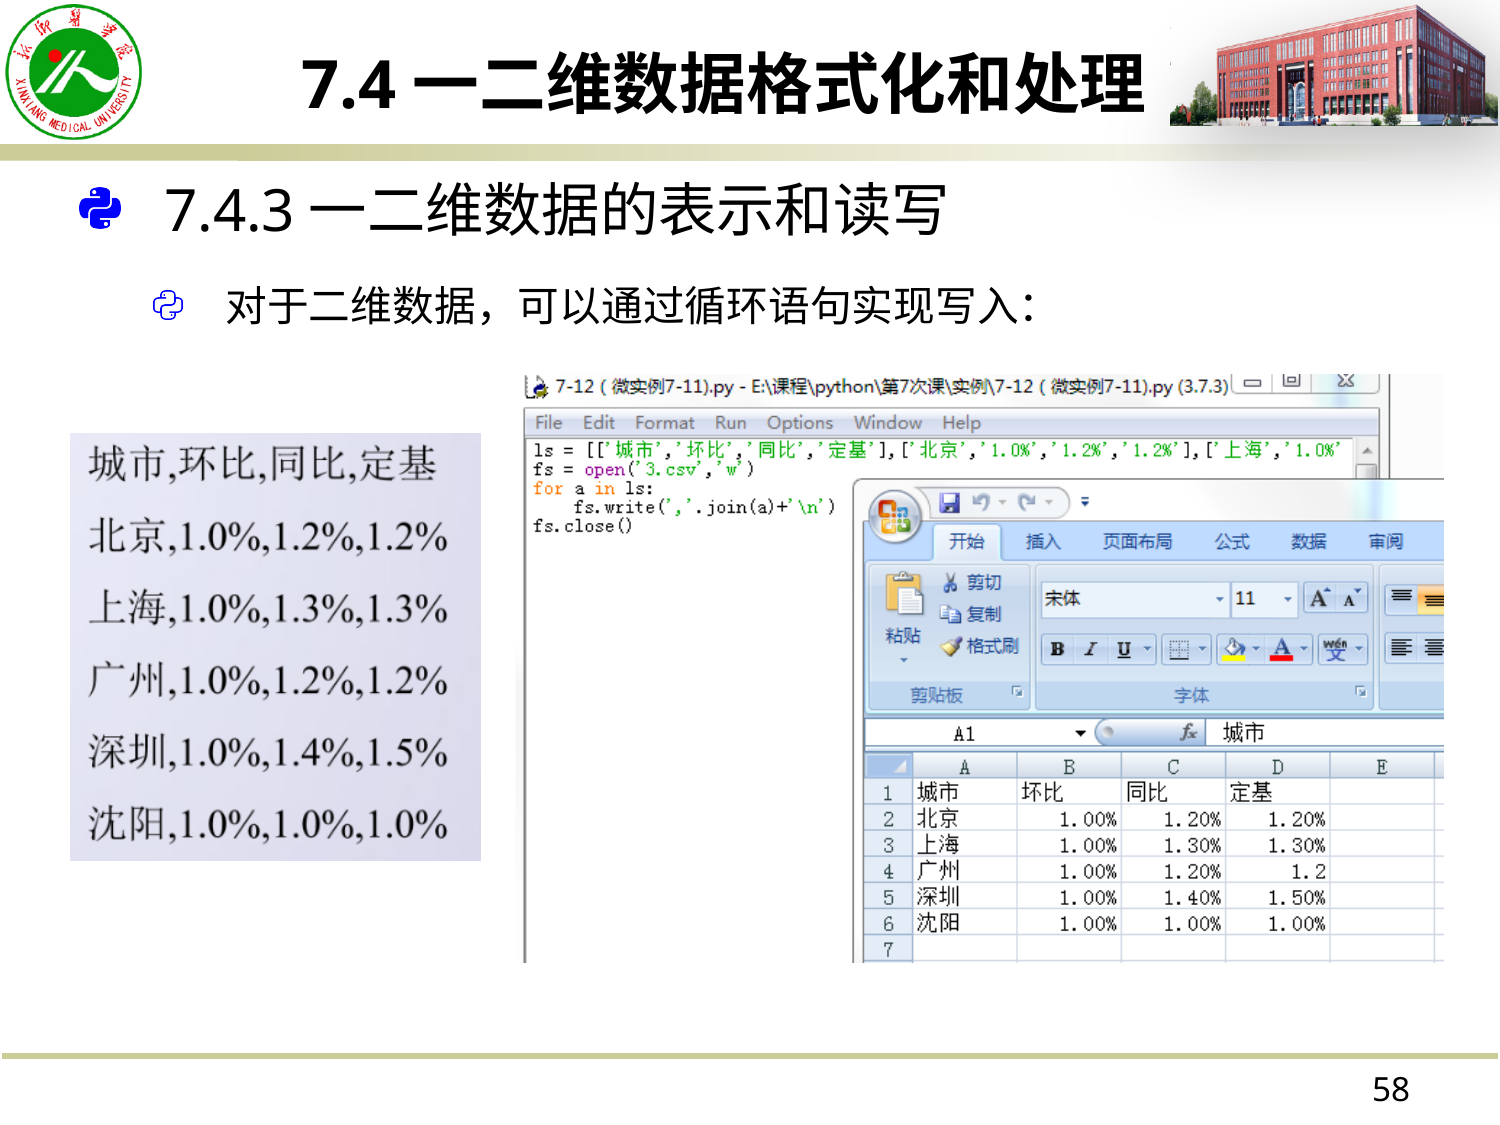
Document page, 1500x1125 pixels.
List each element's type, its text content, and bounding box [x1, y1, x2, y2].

picture [153, 290, 183, 320]
list 7.4.3一二维数据的表示和读写 对于二维数据，可以通过循环语句实现写入： [64, 172, 1436, 965]
picture [5, 4, 142, 140]
title 7.4一二维数据格式化和处理 [277, 30, 1171, 130]
picture [70, 433, 481, 862]
picture [1170, 4, 1498, 126]
slide_number 58 [1271, 1060, 1426, 1121]
picture [79, 187, 121, 229]
picture [2, 1053, 1498, 1059]
picture [515, 374, 1444, 963]
